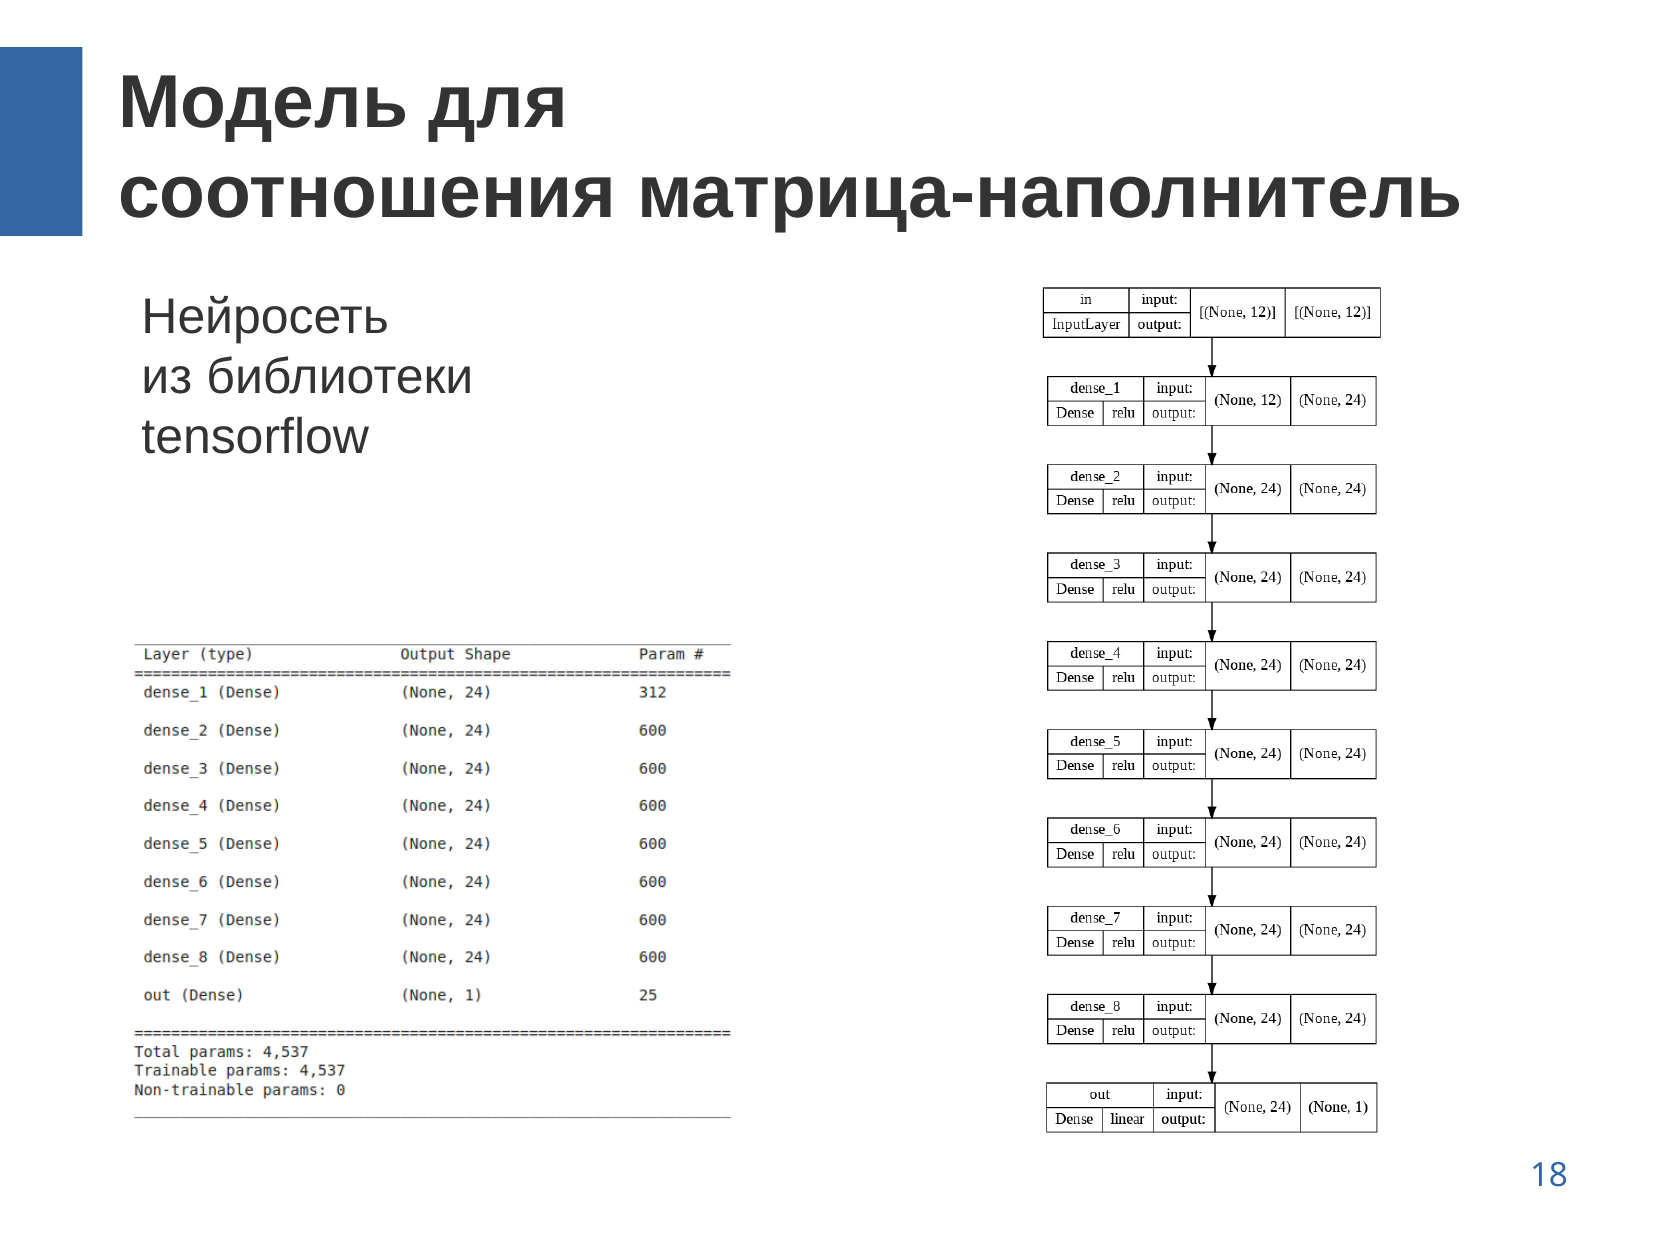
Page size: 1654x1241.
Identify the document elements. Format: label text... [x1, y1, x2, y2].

picture [1039, 283, 1384, 1137]
text_box Модель для соотношения матрица-наполнитель [118, 49, 1571, 236]
picture [117, 629, 745, 1129]
text_box Нейросеть из библиотеки tensorflow [141, 283, 792, 567]
